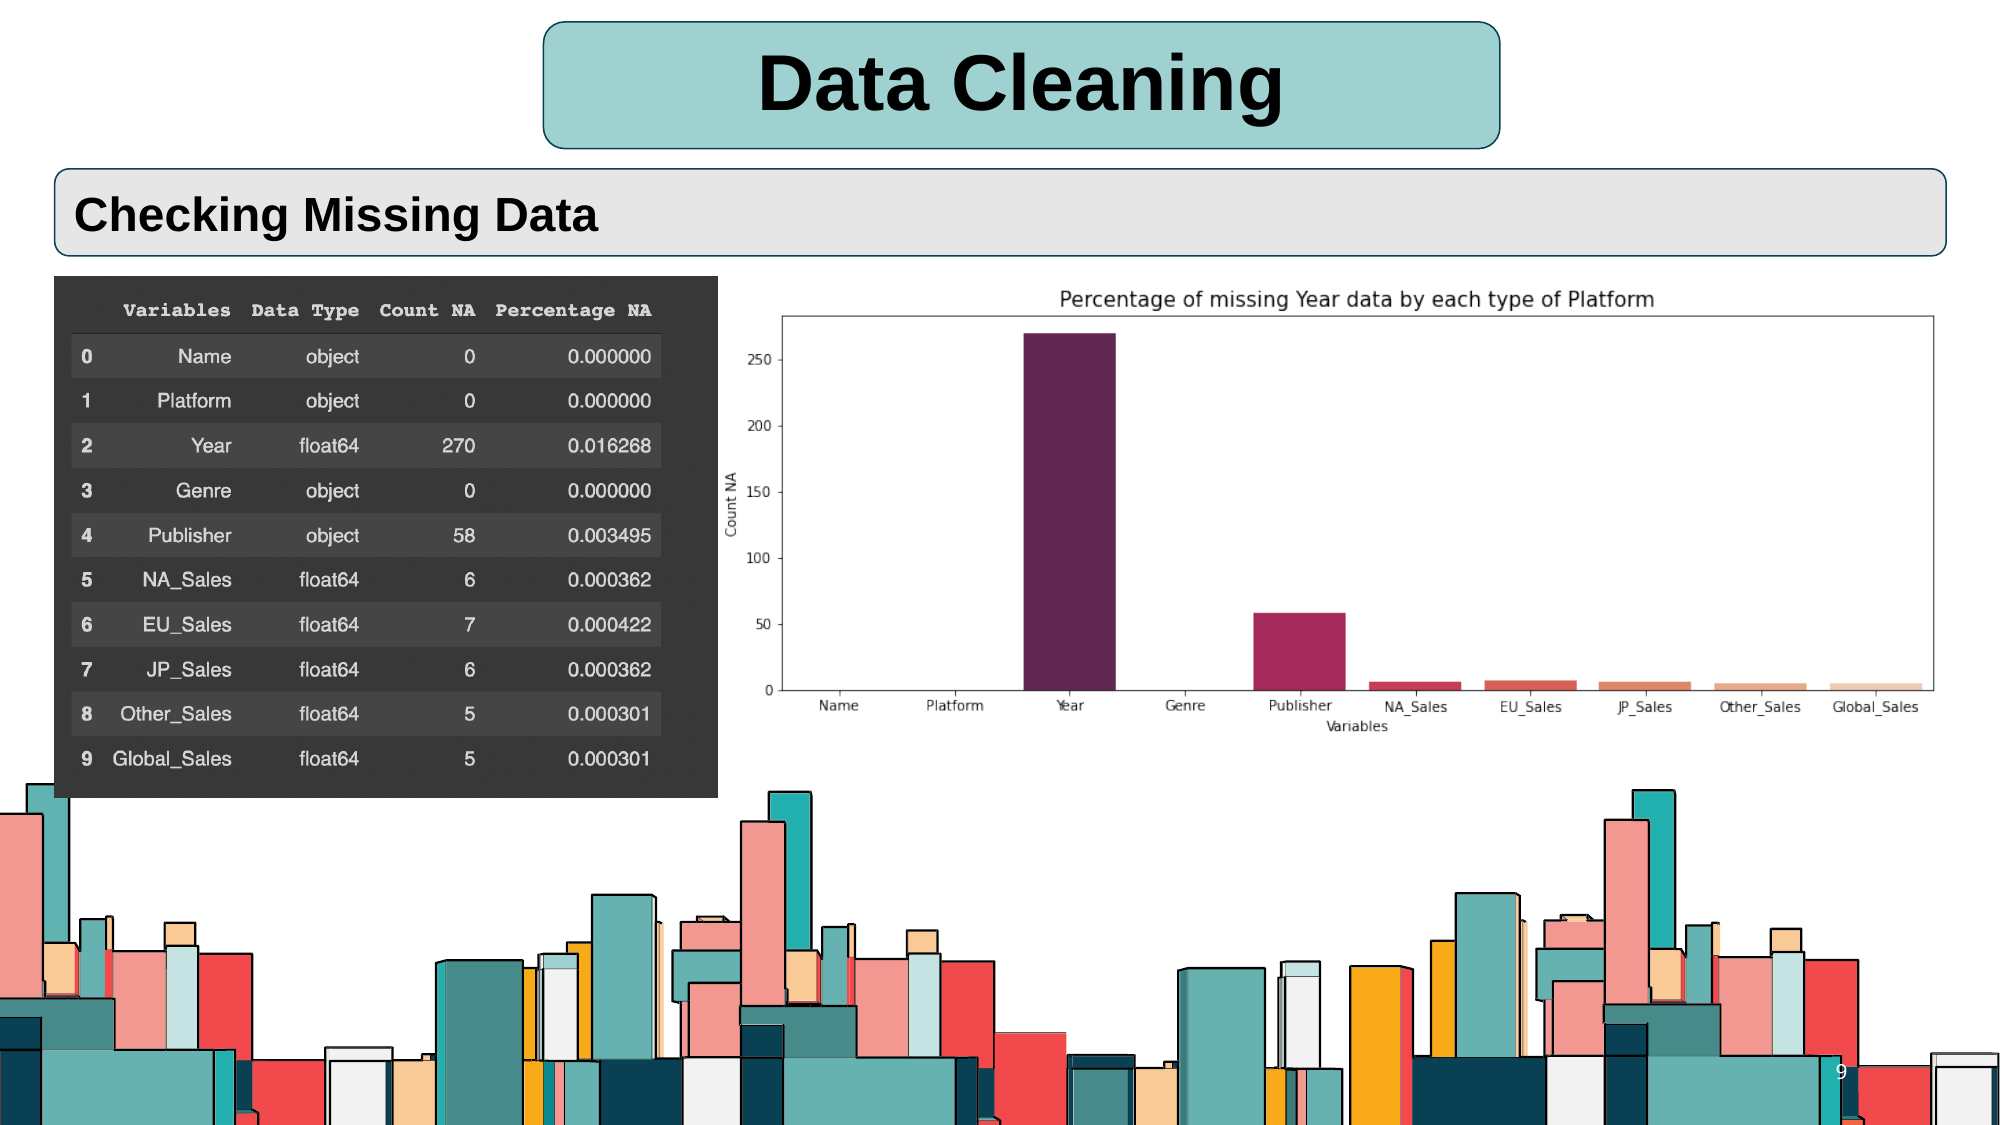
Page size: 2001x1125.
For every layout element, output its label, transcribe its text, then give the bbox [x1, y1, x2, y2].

text_box Checking Missing Data [54, 168, 1947, 256]
picture [54, 275, 1943, 798]
slide_number 9 [1412, 1042, 1863, 1103]
text_box Data Cleaning [543, 21, 1500, 149]
title Data Cleaning [154, 10, 1847, 168]
